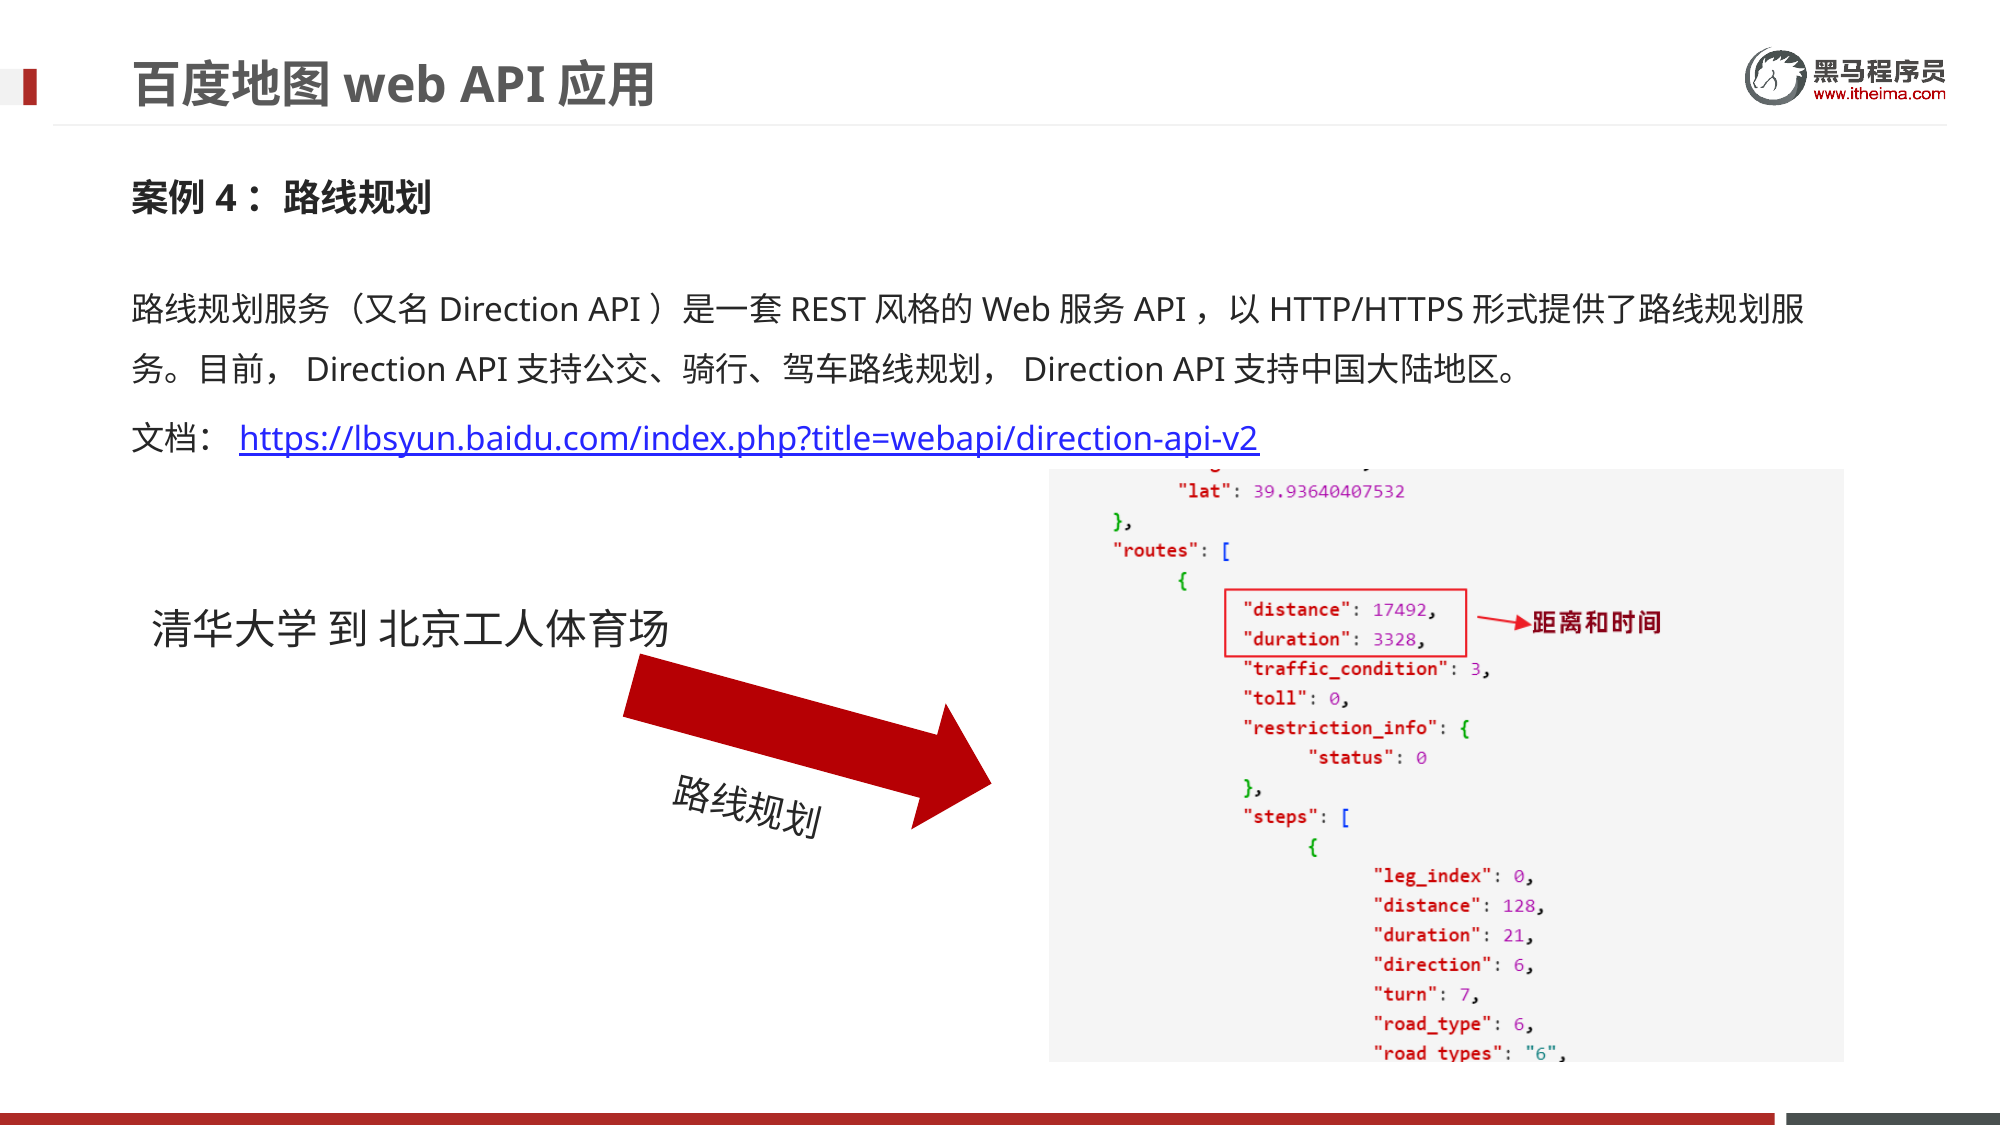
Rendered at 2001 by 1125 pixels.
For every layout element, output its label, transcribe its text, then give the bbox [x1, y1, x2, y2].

list 路线规划服务（又名Direction API）是一套REST风格的Web服务API，以HTTP/HTTPS形式提供了路线规划服务。目前，Direction API支持公交、骑行、驾车路线规划，Direction API支持中国大陆地区。 文档：https://lbsyun.baidu.com/index.php?title=webapi/direction-api-v2 [116, 260, 1880, 470]
picture [1744, 46, 1946, 106]
title 百度地图web API应用 [116, 40, 1556, 125]
list 案例4：路线规划 [116, 154, 1880, 239]
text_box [136, 469, 1844, 1062]
